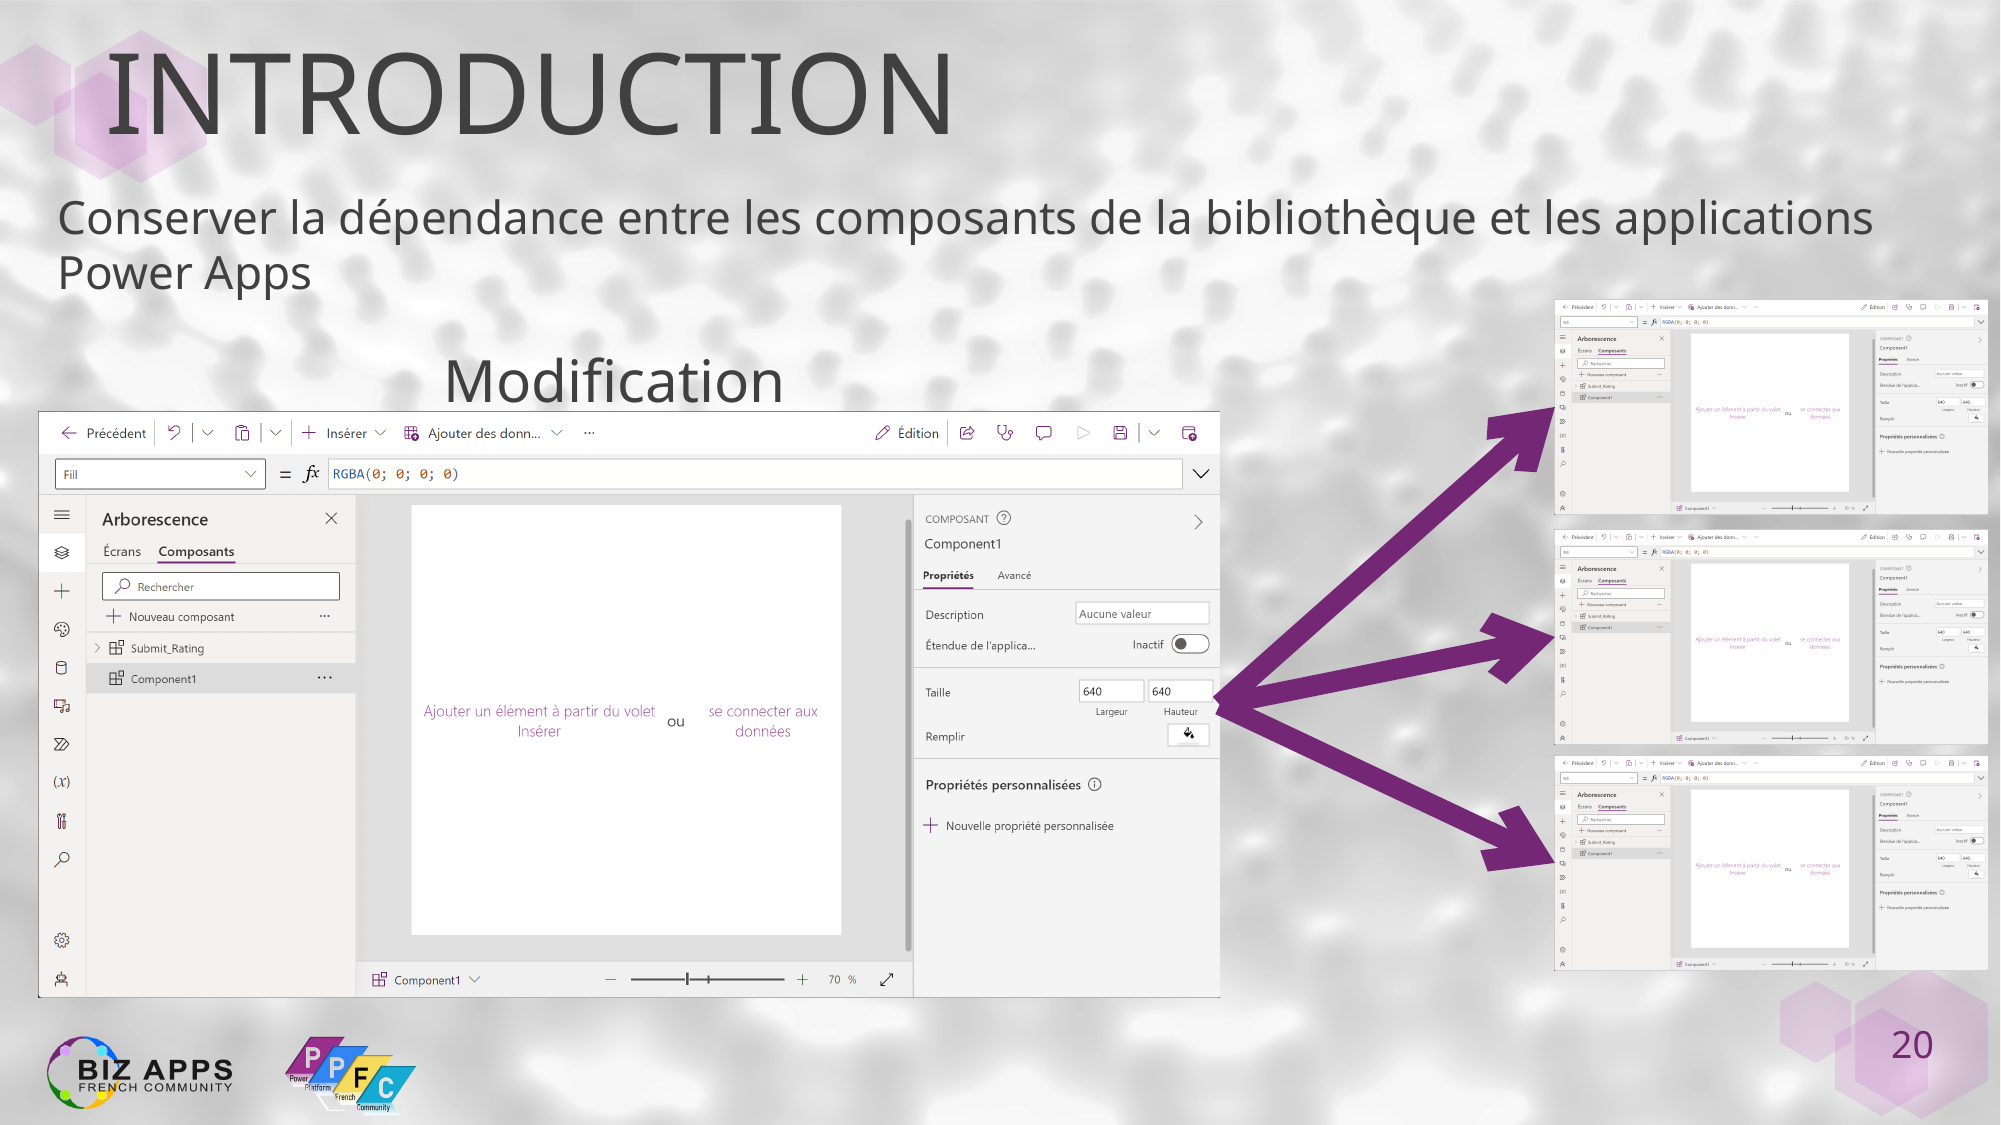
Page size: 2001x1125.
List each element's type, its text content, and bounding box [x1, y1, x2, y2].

text_box Modification [0, 308, 1230, 415]
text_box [1219, 407, 1555, 636]
picture [0, 0, 2001, 1125]
slide_number 20 [1837, 1015, 1988, 1077]
text_box Conserver la dépendance entre les composants de la bibliothèque et les applications Power Apps [57, 188, 1950, 299]
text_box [1219, 636, 1555, 704]
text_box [1219, 704, 1555, 863]
title INTRODUCTION [90, 17, 1850, 180]
